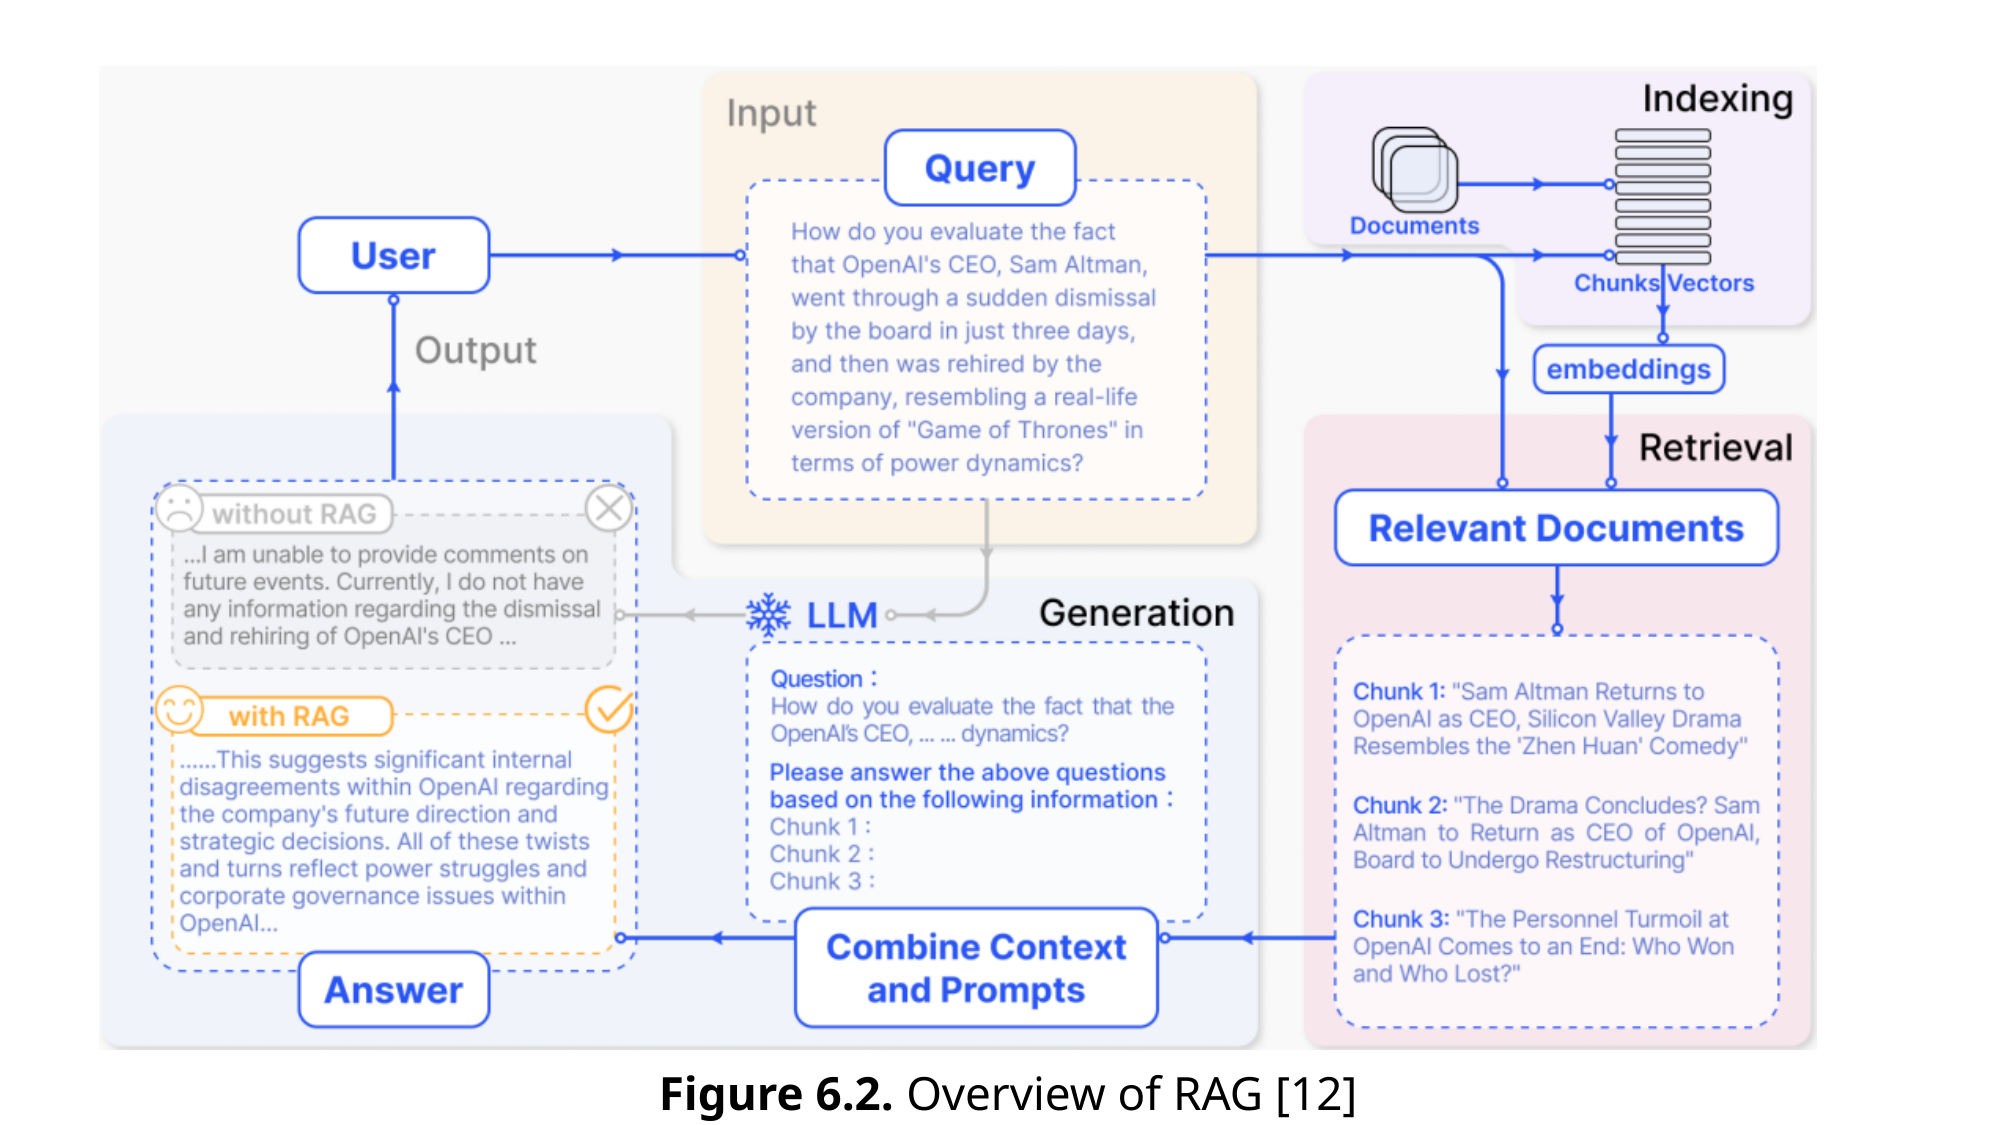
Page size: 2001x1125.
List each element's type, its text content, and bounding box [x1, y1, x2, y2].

picture [99, 66, 1817, 1050]
text_box Figure 6.2. Overview of RAG [12] [501, 1064, 1516, 1125]
